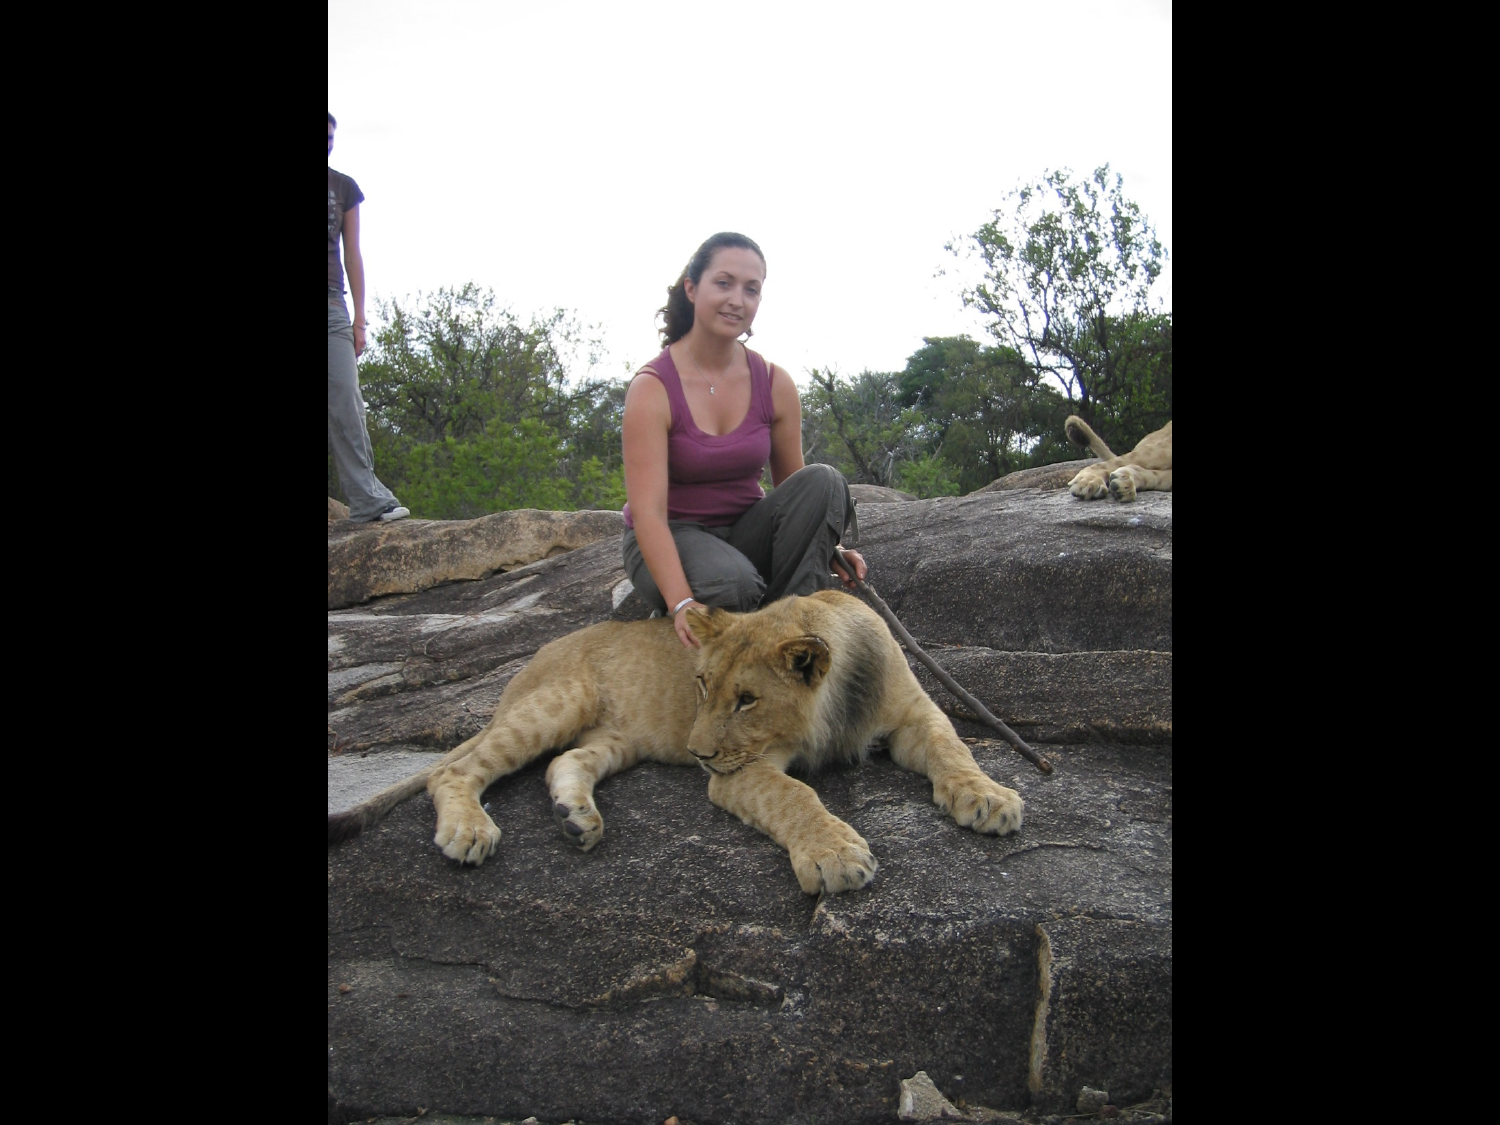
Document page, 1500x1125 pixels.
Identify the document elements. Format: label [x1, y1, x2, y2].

picture [327, 0, 1173, 1125]
